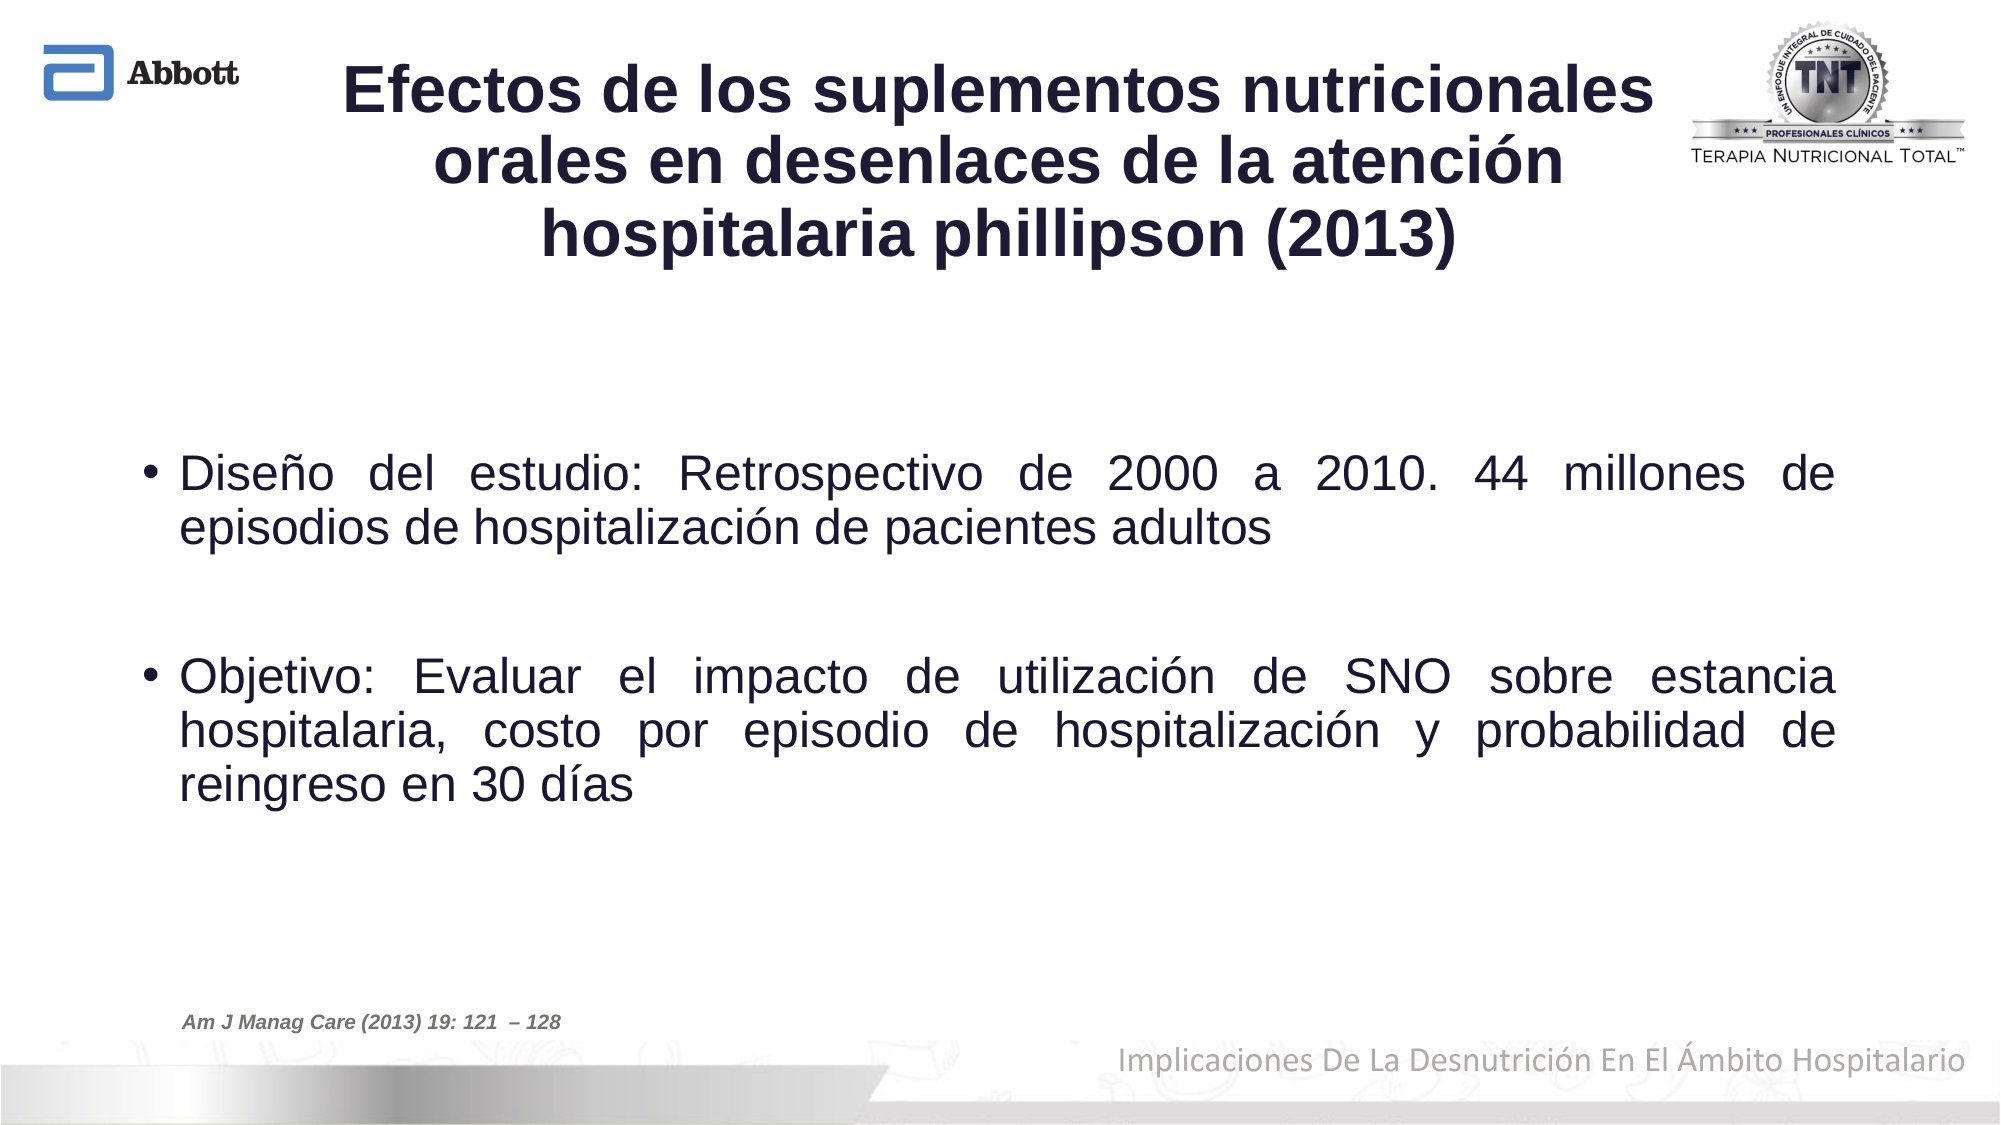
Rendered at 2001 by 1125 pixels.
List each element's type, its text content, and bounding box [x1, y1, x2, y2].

list Diseño del estudio: Retrospectivo de 2000 a 2010. 44 millones de episodios de hospitalización de pacientes adultos Objetivo: Evaluar el impacto de utilización de SNO sobre estancia hospitalaria, costo por episodio de hospitalización y probabilidad de reingreso en 30 días [127, 439, 1853, 829]
text_box Am J Manag Care (2013) 19: 121 – 128 [167, 1001, 576, 1041]
title Efectos de los suplementos nutricionales orales en desenlaces de la atención hospitalaria phillipson (2013) [298, 47, 1702, 321]
picture [0, 0, 2001, 1125]
